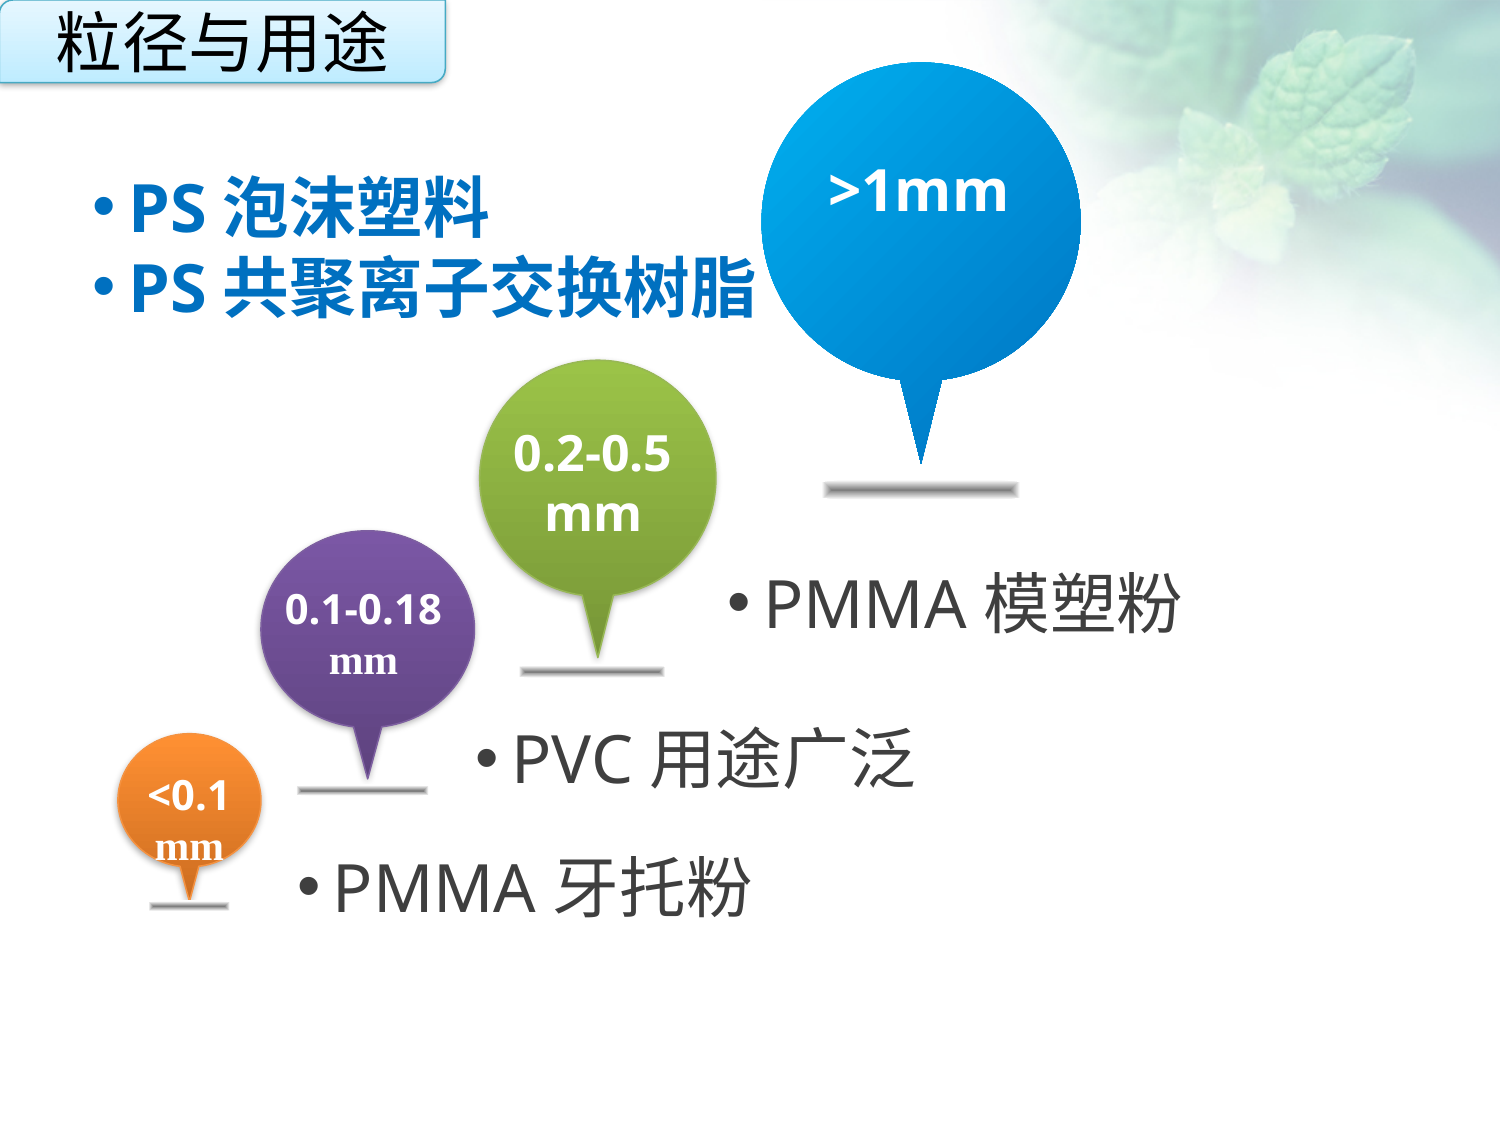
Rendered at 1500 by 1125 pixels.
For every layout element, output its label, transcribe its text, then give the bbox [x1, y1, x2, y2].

text_box PMMA模塑粉 [720, 554, 1199, 650]
text_box PMMA牙托粉 [282, 838, 768, 933]
text_box 粒径与用途 [0, 0, 447, 84]
picture [0, 0, 1500, 1125]
text_box PVC用途广泛 [474, 709, 931, 805]
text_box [479, 359, 717, 680]
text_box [260, 530, 475, 798]
text_box PS泡沫塑料 PS共聚离子交换树脂 [77, 157, 756, 333]
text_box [117, 733, 262, 913]
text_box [761, 62, 1081, 503]
